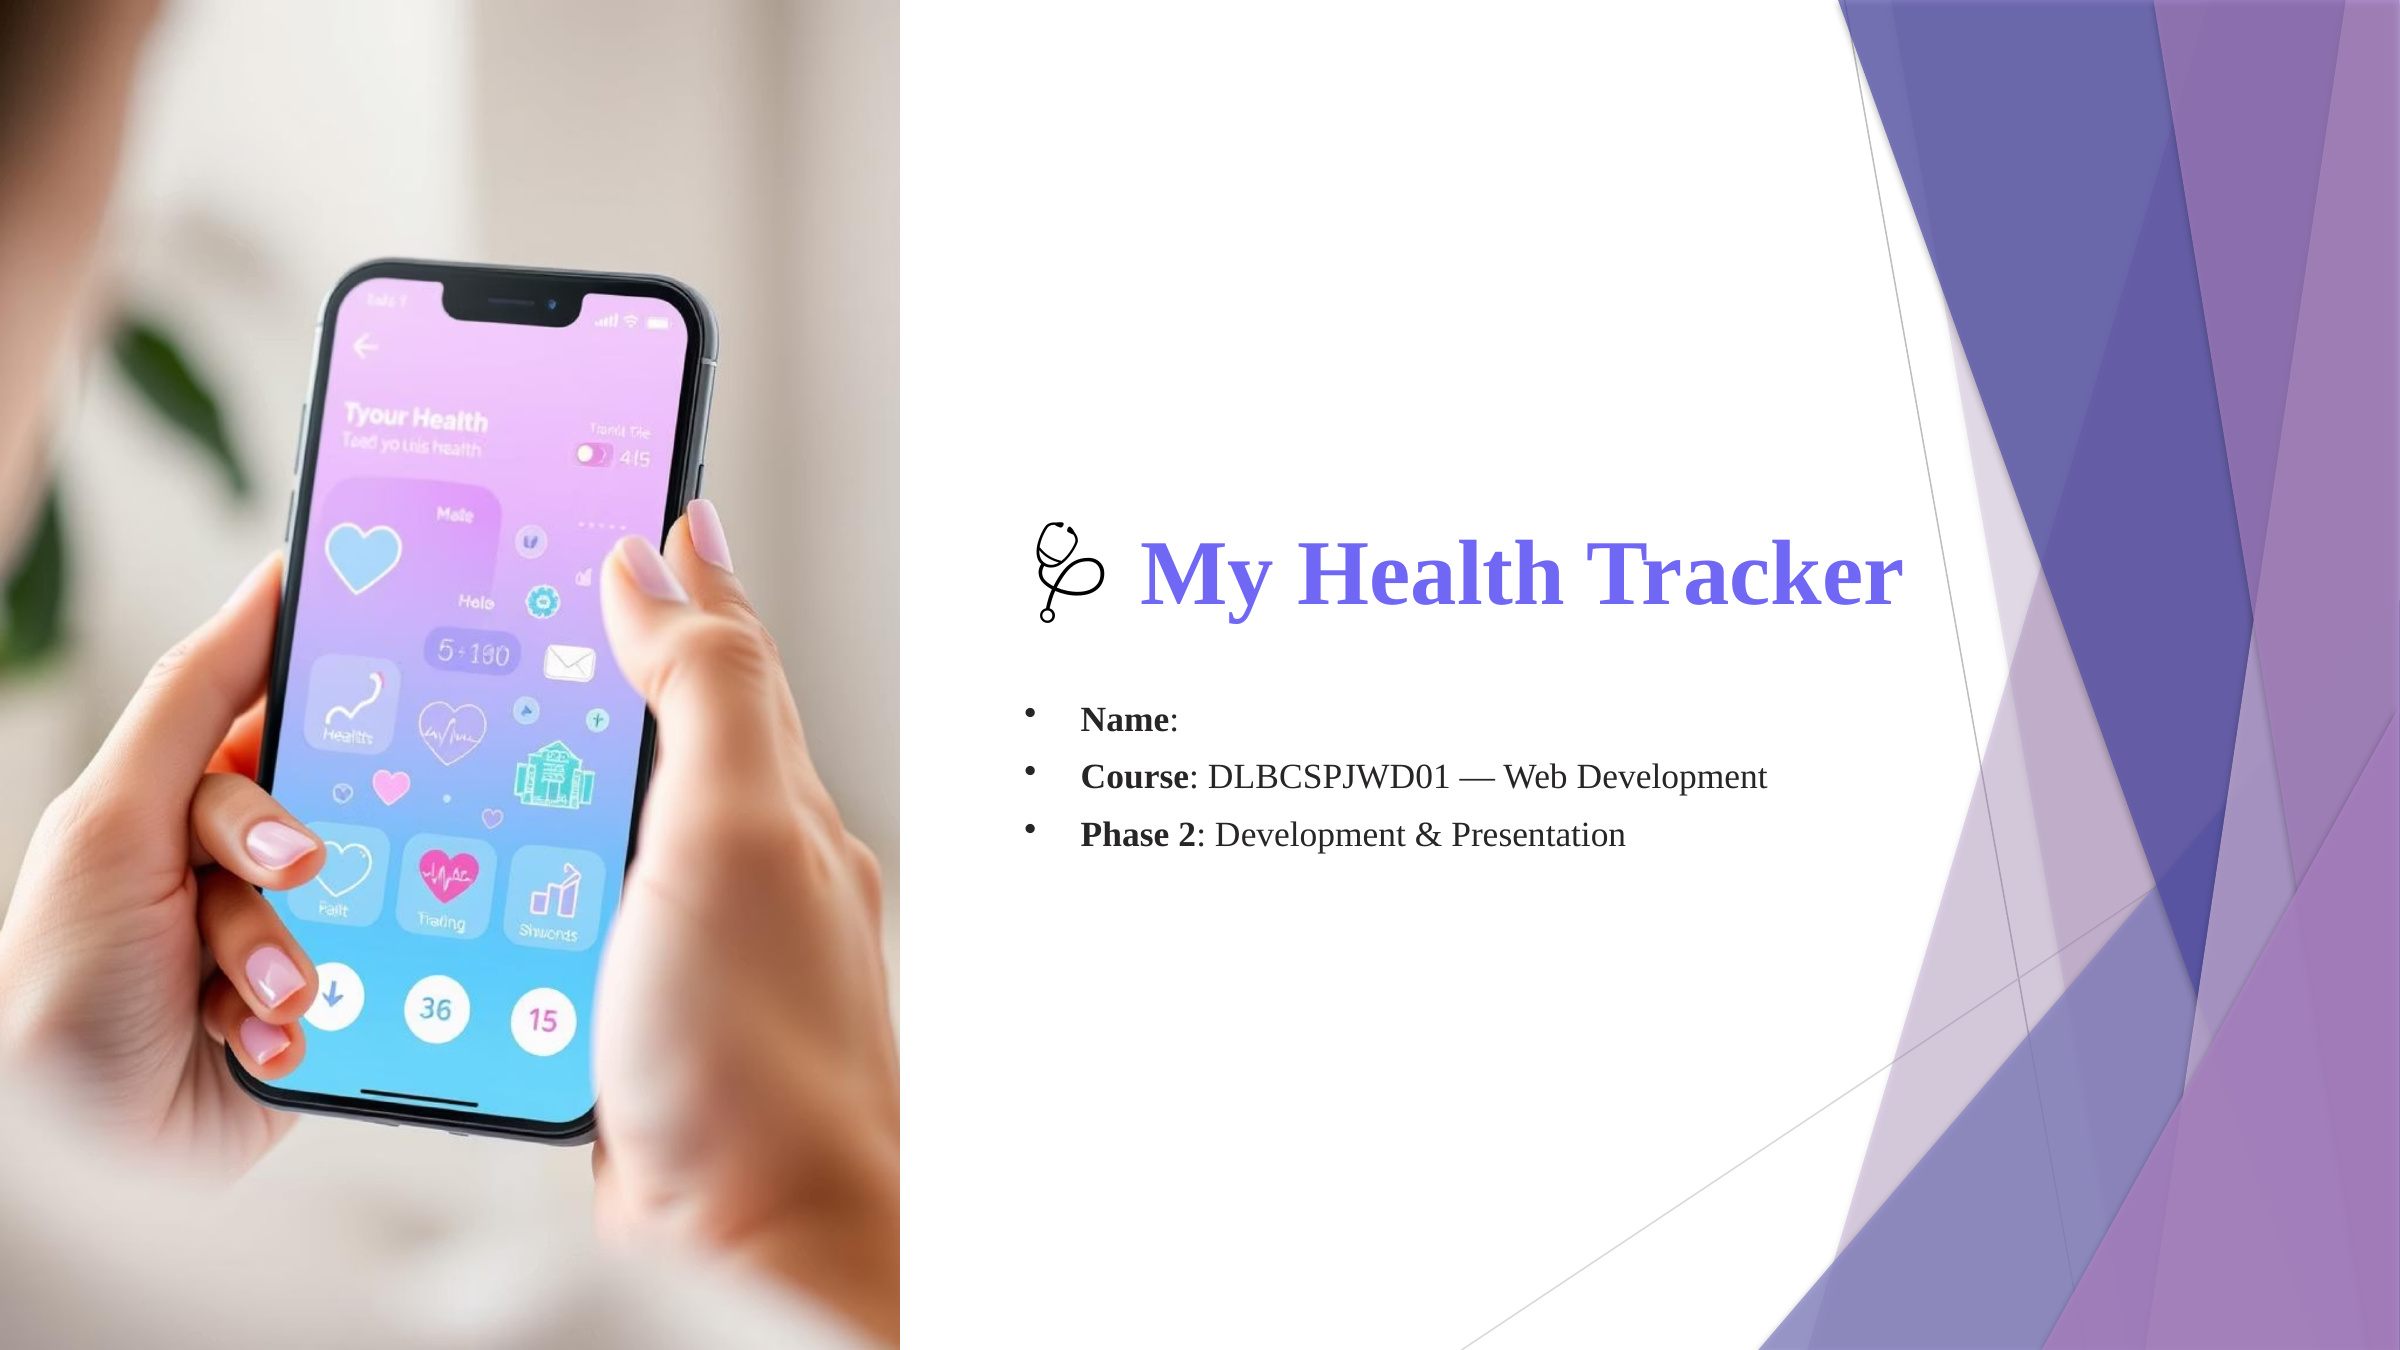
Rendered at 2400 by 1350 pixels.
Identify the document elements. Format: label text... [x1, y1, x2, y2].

text_box 🩺 My Health Tracker [1024, 506, 1960, 629]
picture [0, 0, 901, 1350]
text_box Name: [1024, 681, 2276, 728]
text_box Phase 2: Development & Presentation [1024, 797, 2276, 844]
text_box Course: DLBCSPJWD01 — Web Development [1024, 739, 2276, 786]
